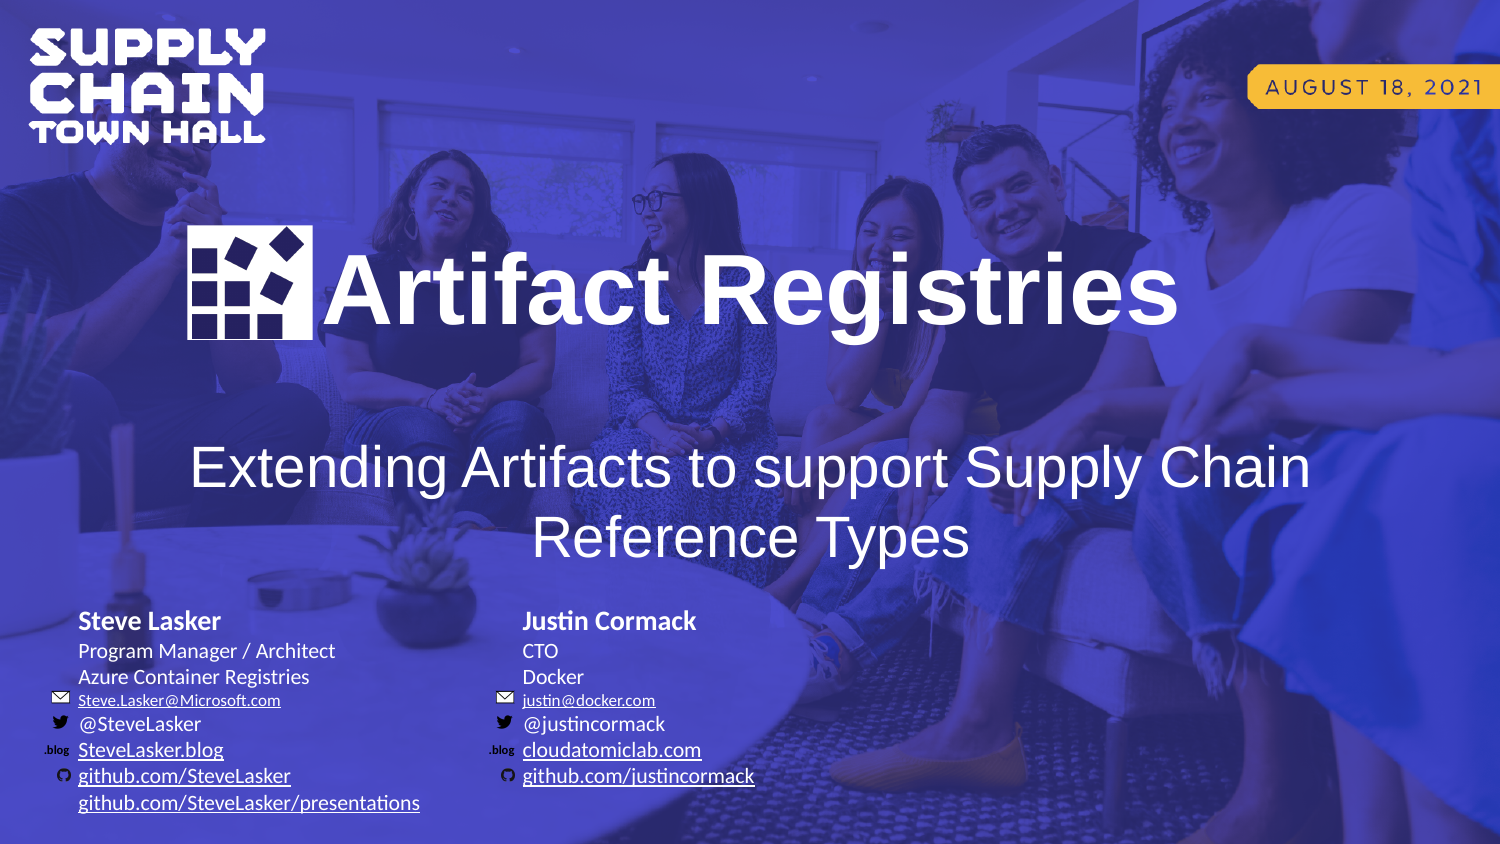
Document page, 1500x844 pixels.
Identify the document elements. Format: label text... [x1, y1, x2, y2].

text_box .blog [480, 742, 515, 758]
text_box Steve Lasker Program Manager / Architect Azure Container Registries Steve.Lasker@Microsoft.com @SteveLasker SteveLasker.blog github.com/SteveLasker github.com/SteveLasker/presentations [63, 595, 453, 822]
text_box Justin Cormack CTO Docker justin@docker.com @justincormack cloudatomiclab.com github.com/justincormack [507, 595, 897, 796]
list Extending Artifacts to support Supply Chain Reference Types [152, 421, 1350, 594]
picture [0, 0, 1500, 844]
list Artifact Registries [152, 227, 1350, 421]
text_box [186, 225, 313, 341]
text_box .blog [35, 742, 70, 758]
